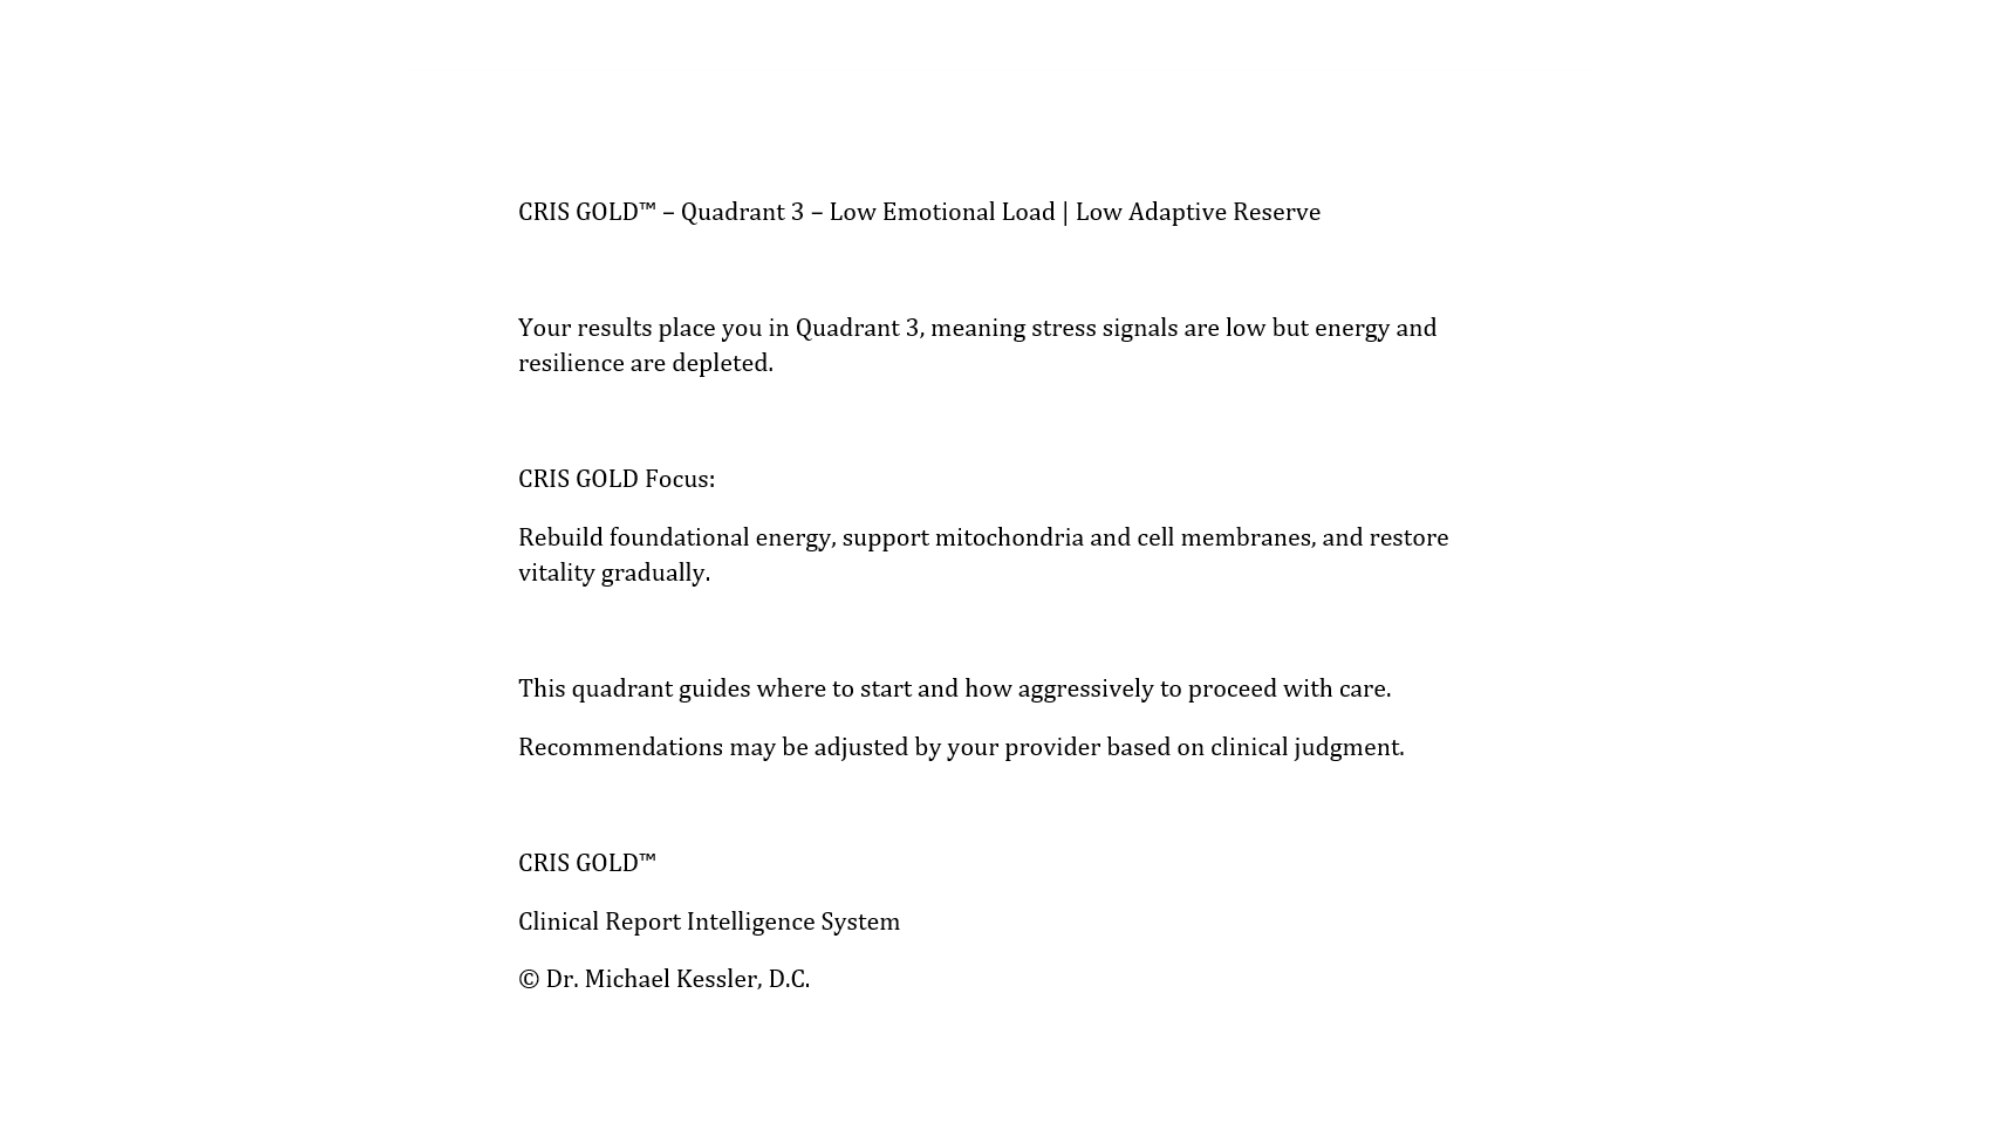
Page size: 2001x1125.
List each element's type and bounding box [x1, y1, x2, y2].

picture [408, 69, 1592, 1034]
